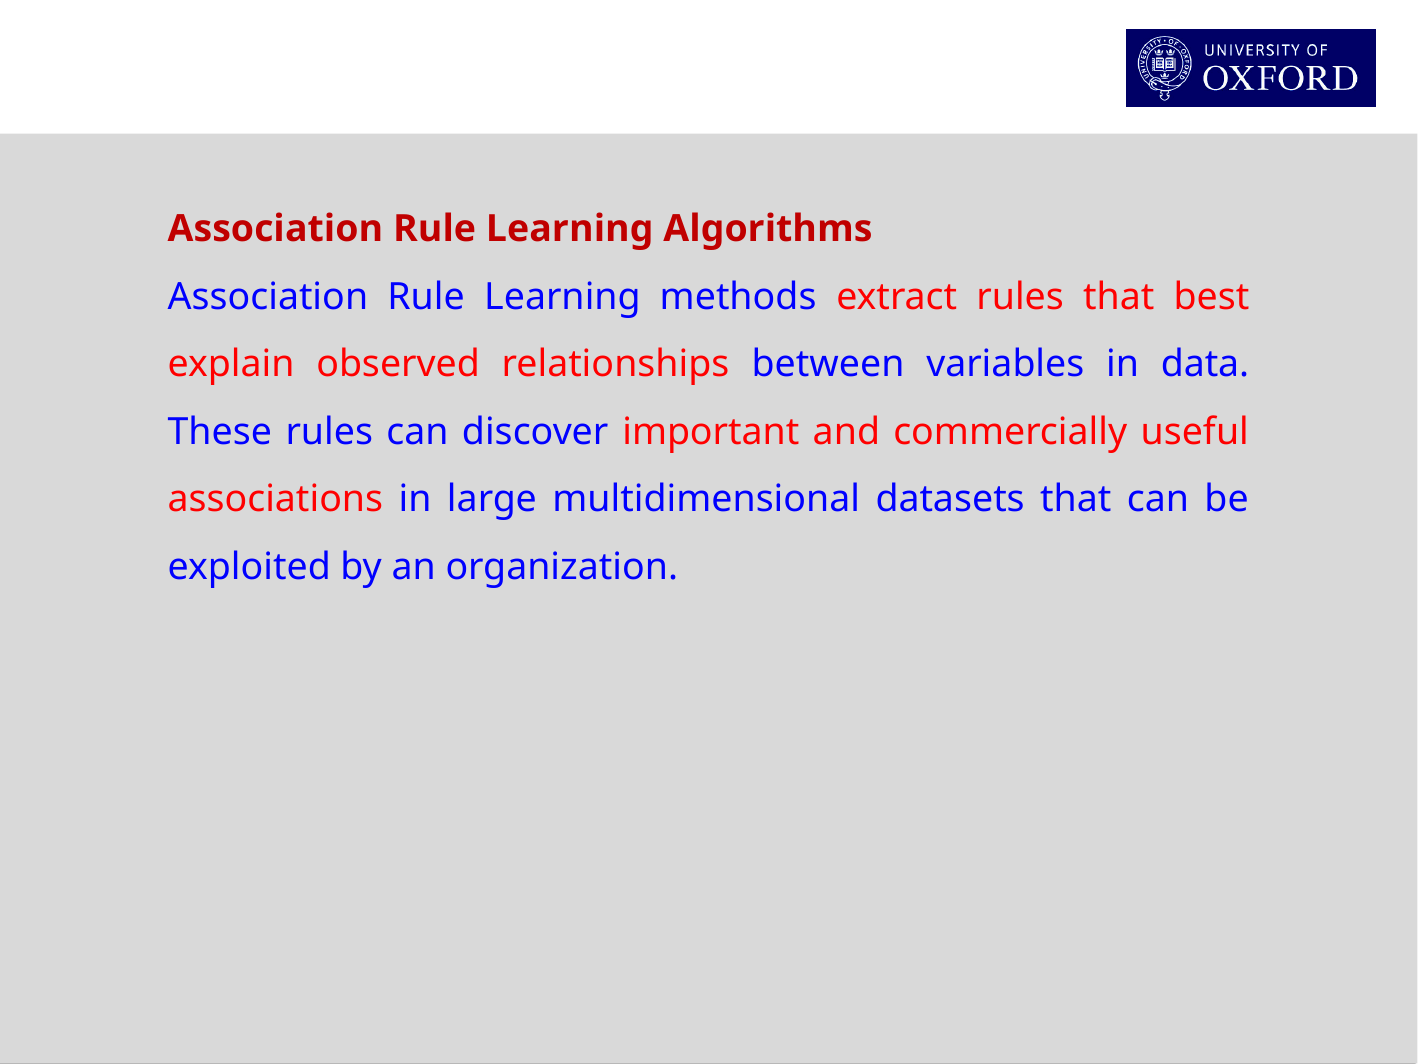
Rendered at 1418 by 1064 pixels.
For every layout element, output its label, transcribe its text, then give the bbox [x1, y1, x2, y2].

text_box Association Rule Learning Algorithms Association Rule Learning methods extract rules that best explain observed relationships between variables in data. These rules can discover important and commercially useful associations in large multidimensional datasets that can be exploited by an organization. [152, 174, 1265, 662]
picture [1126, 29, 1376, 107]
